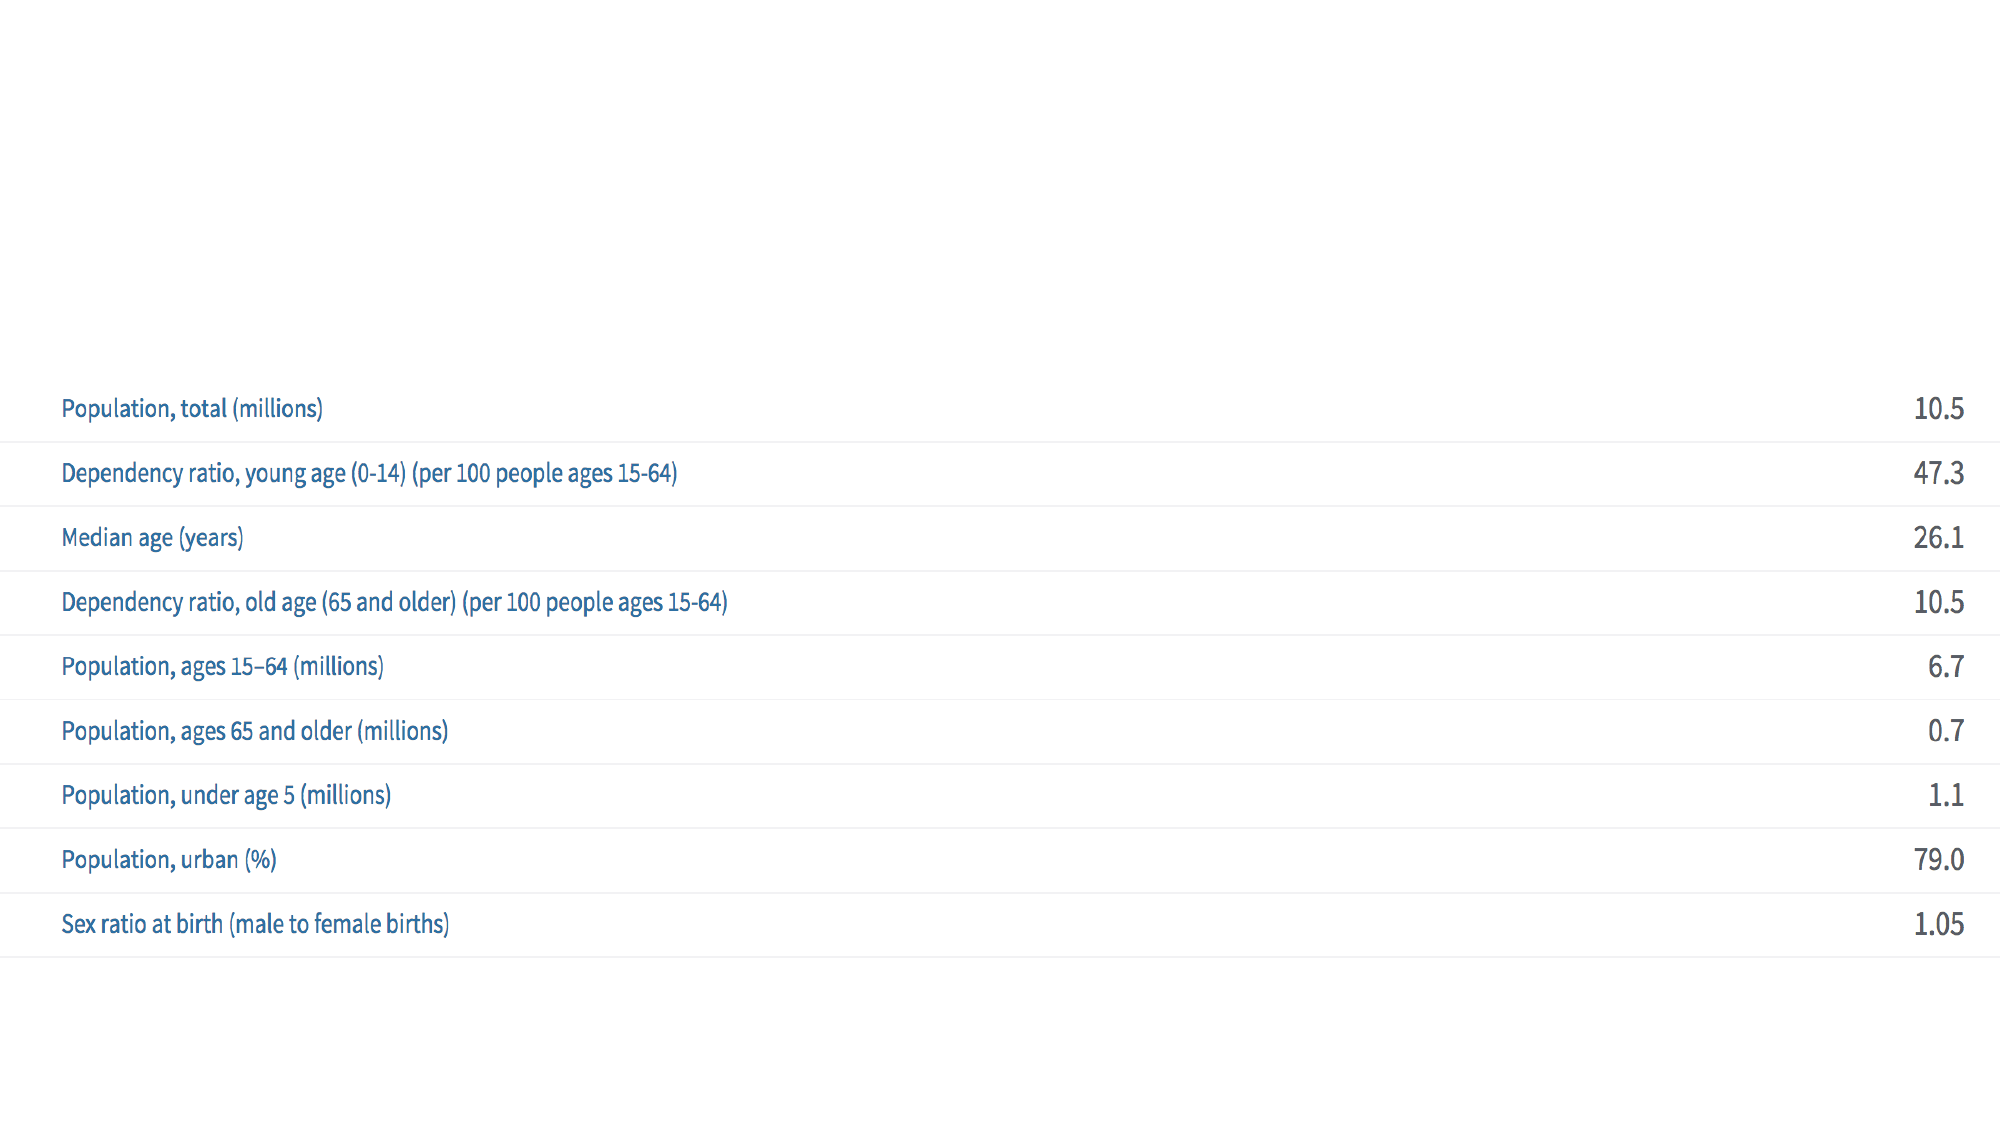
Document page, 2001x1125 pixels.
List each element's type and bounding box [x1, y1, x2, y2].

picture [0, 331, 2000, 987]
